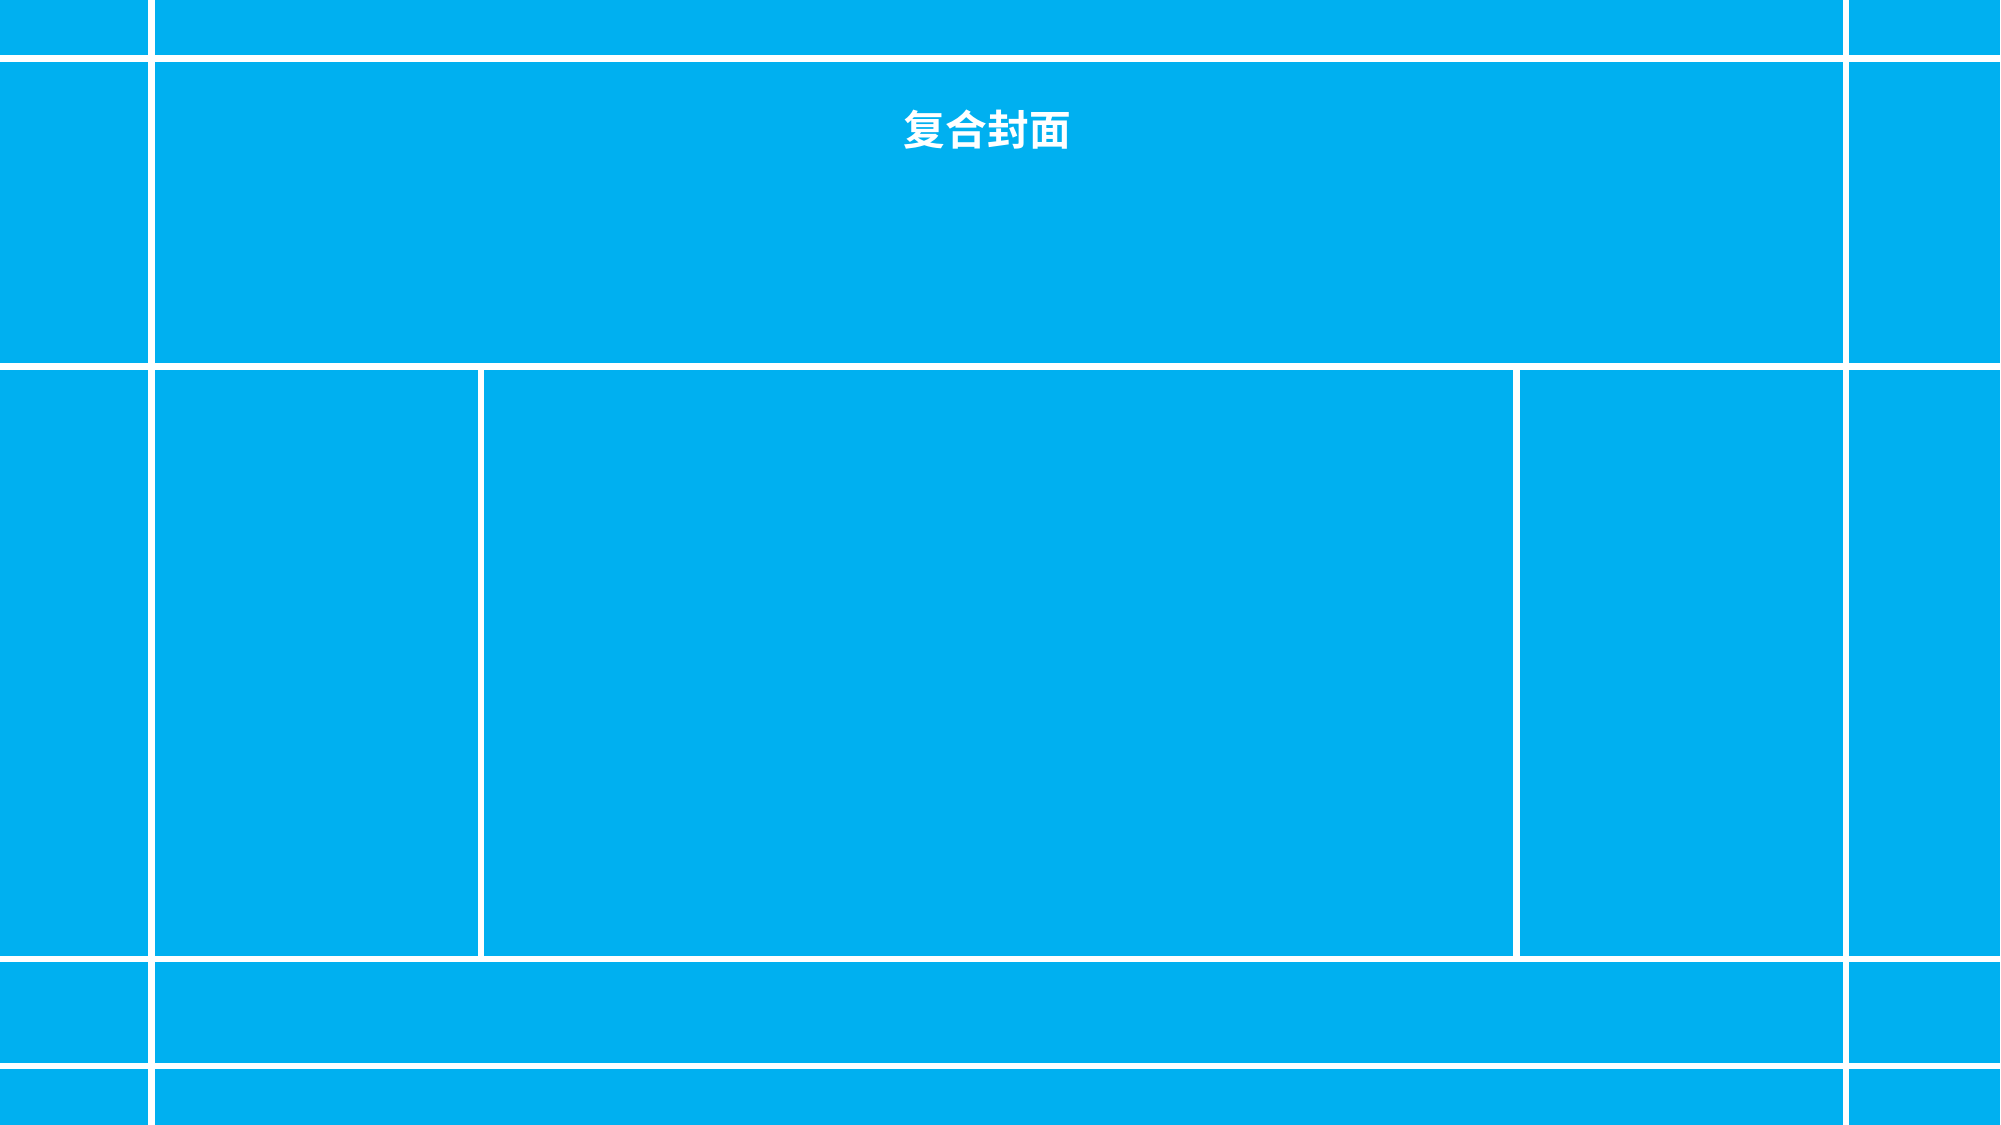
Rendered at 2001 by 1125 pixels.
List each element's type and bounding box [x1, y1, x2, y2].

text_box [0, 366, 2000, 960]
text_box [150, 1067, 1847, 1125]
picture [1847, 0, 2000, 57]
text_box [0, 57, 2000, 366]
picture [1847, 1067, 2000, 1125]
picture [0, 1067, 150, 1125]
picture [0, 0, 150, 57]
text_box [0, 960, 2000, 1067]
text_box [150, 0, 1847, 57]
